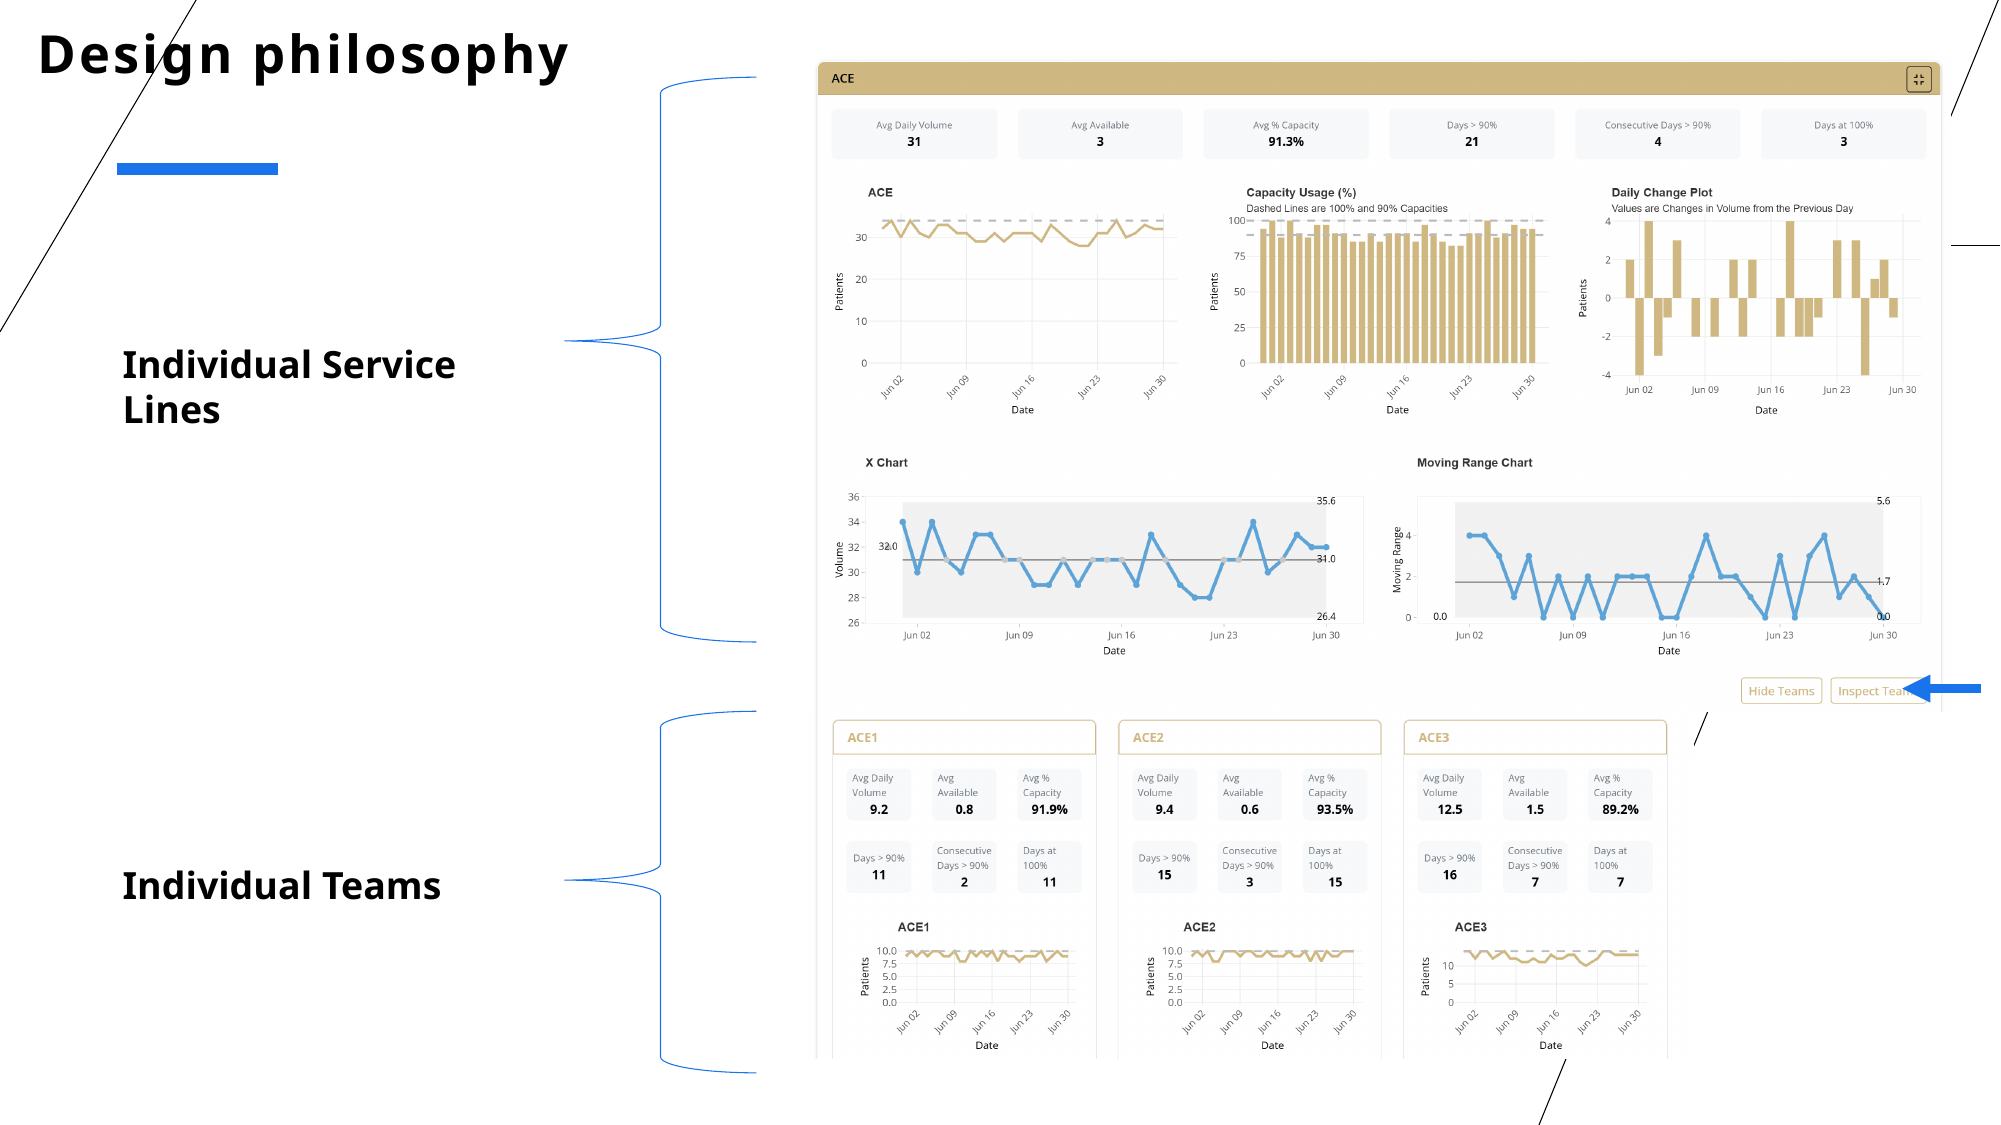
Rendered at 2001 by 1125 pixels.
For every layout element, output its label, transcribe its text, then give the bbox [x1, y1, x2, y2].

text_box Individual Service Lines [107, 333, 537, 439]
picture [805, 55, 1951, 1059]
title Design philosophy [22, 12, 1219, 92]
text_box Individual Teams [107, 854, 537, 915]
text_box [564, 76, 757, 643]
text_box [564, 710, 757, 1074]
